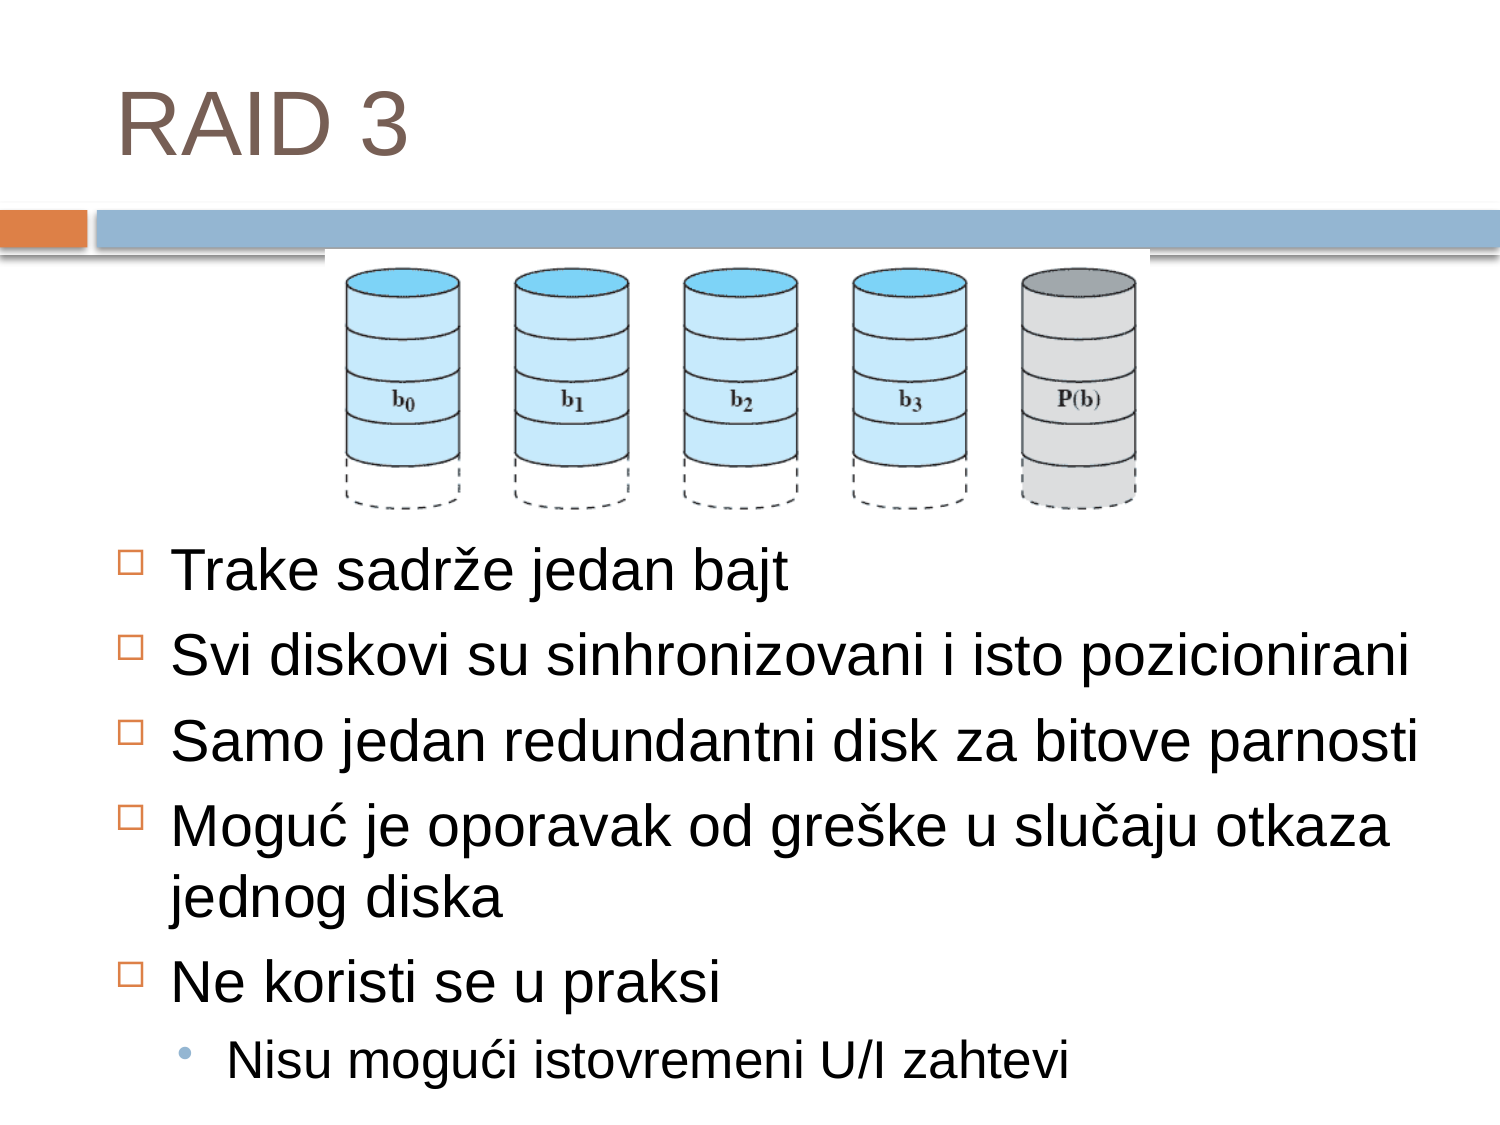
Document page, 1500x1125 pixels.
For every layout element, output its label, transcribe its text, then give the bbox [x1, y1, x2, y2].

title RAID 3 [100, 37, 1438, 200]
picture [324, 249, 1151, 524]
list Trake sadrže jedan bajt Svi diskovi su sinhronizovani i isto pozicionirani Samo jedan redundantni disk za bitove parnosti Moguć je oporavak od greške u slučaju otkaza jednog diska Ne koristi se u praksi Nisu mogući istovremeni U/I zahtevi [100, 523, 1438, 1113]
